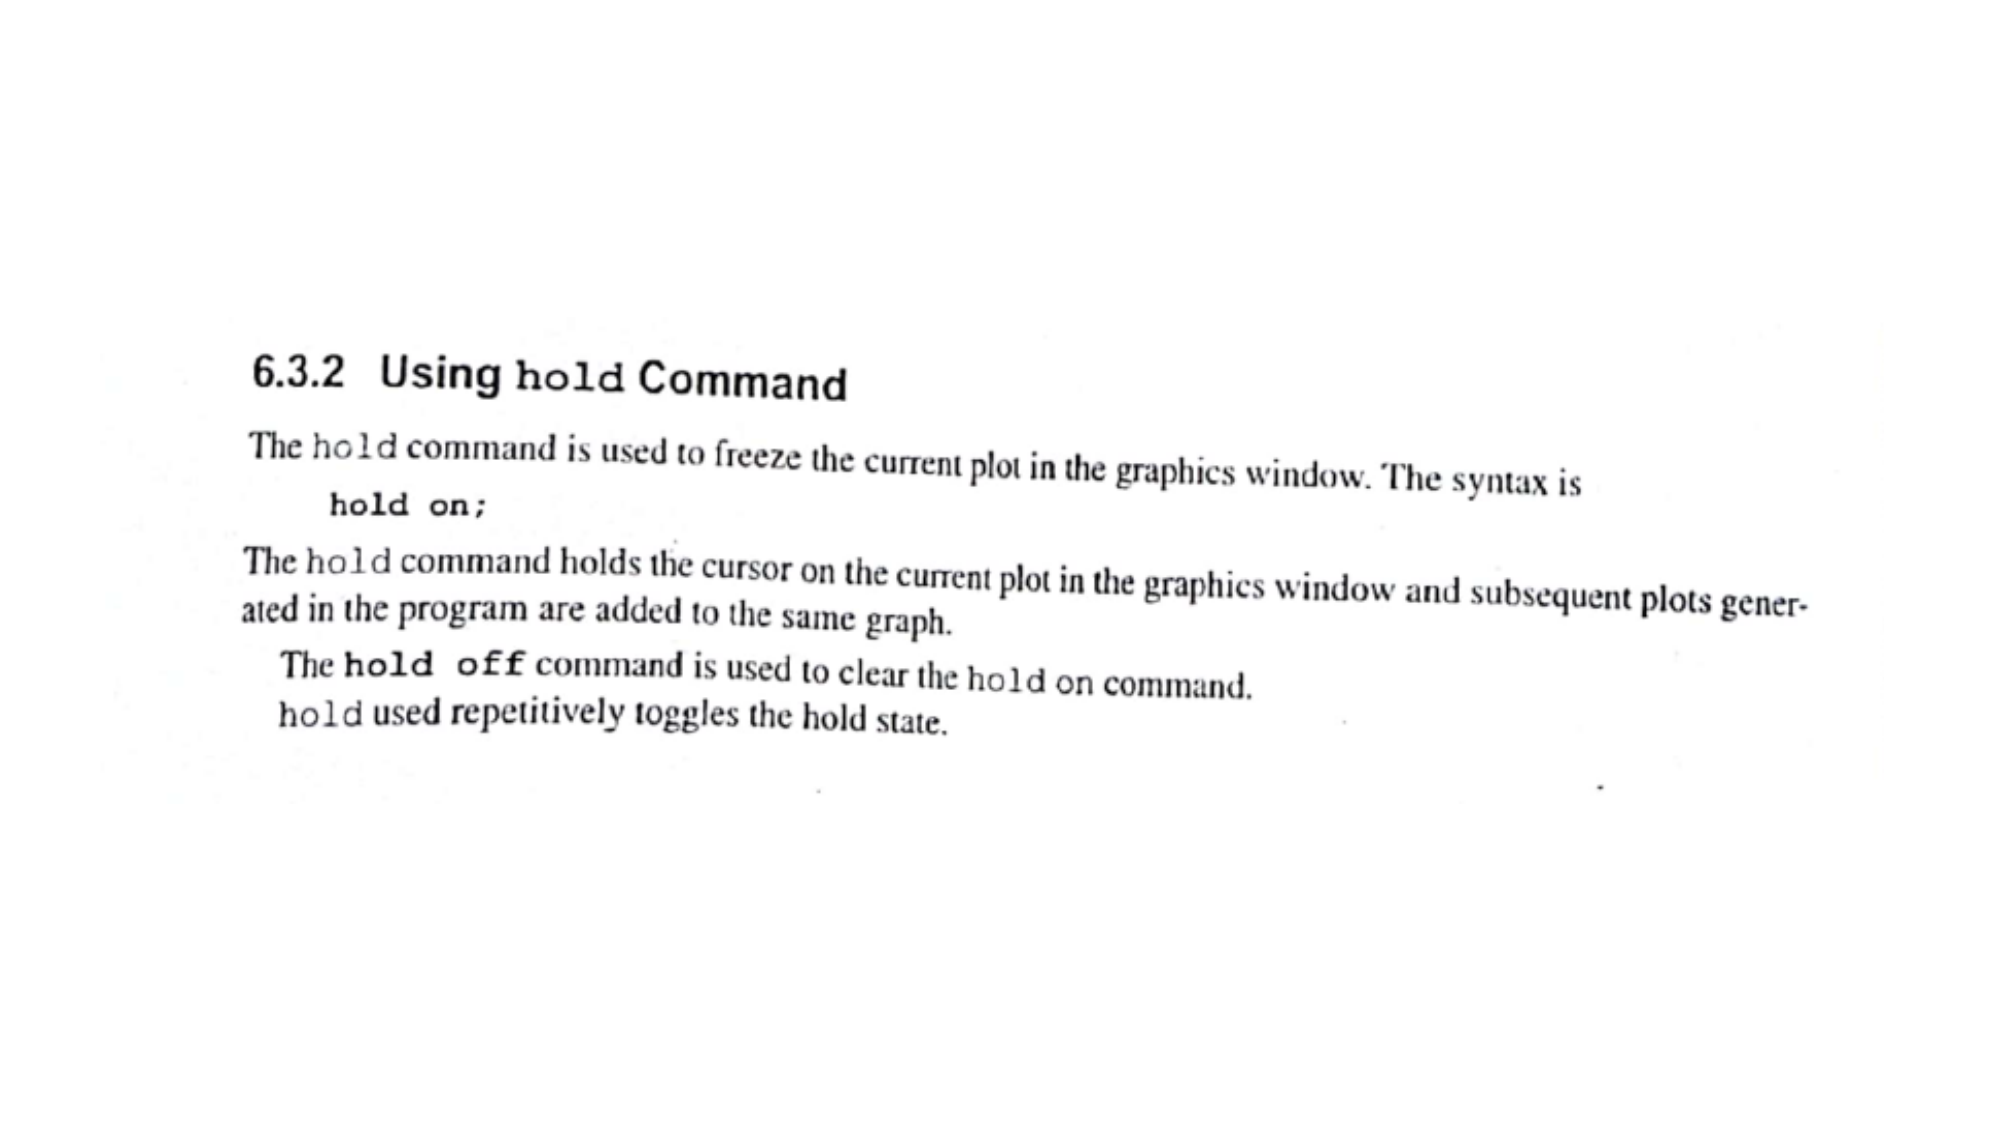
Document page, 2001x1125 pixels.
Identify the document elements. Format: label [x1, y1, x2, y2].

picture [100, 317, 1884, 804]
